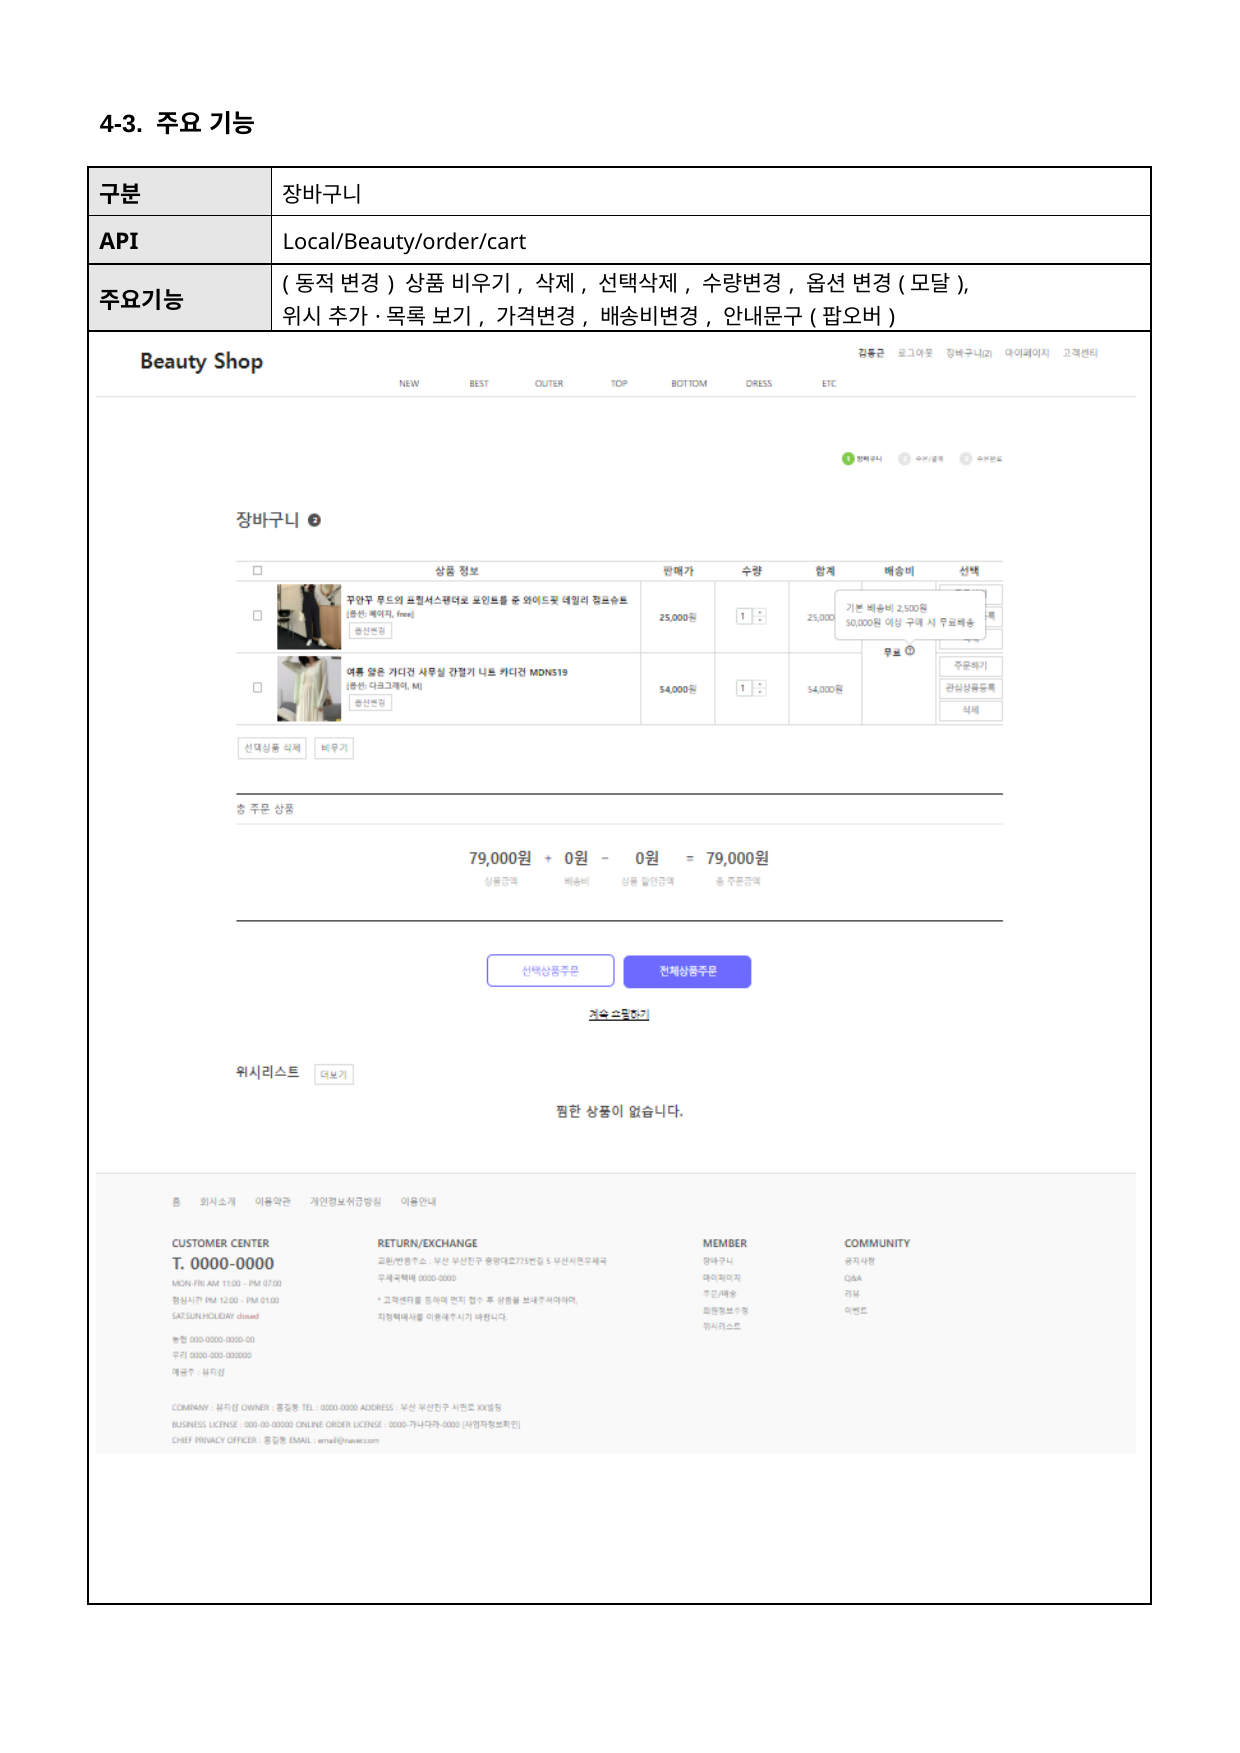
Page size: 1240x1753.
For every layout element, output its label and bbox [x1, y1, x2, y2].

text_box [99, 108, 566, 138]
table_cell [89, 265, 271, 330]
table_cell [272, 216, 1150, 263]
table_header [89, 168, 271, 215]
table_header [272, 168, 1150, 215]
table_cell [89, 216, 271, 263]
table_cell [89, 332, 1150, 1603]
table_cell [272, 265, 1150, 330]
picture [96, 332, 1137, 1459]
